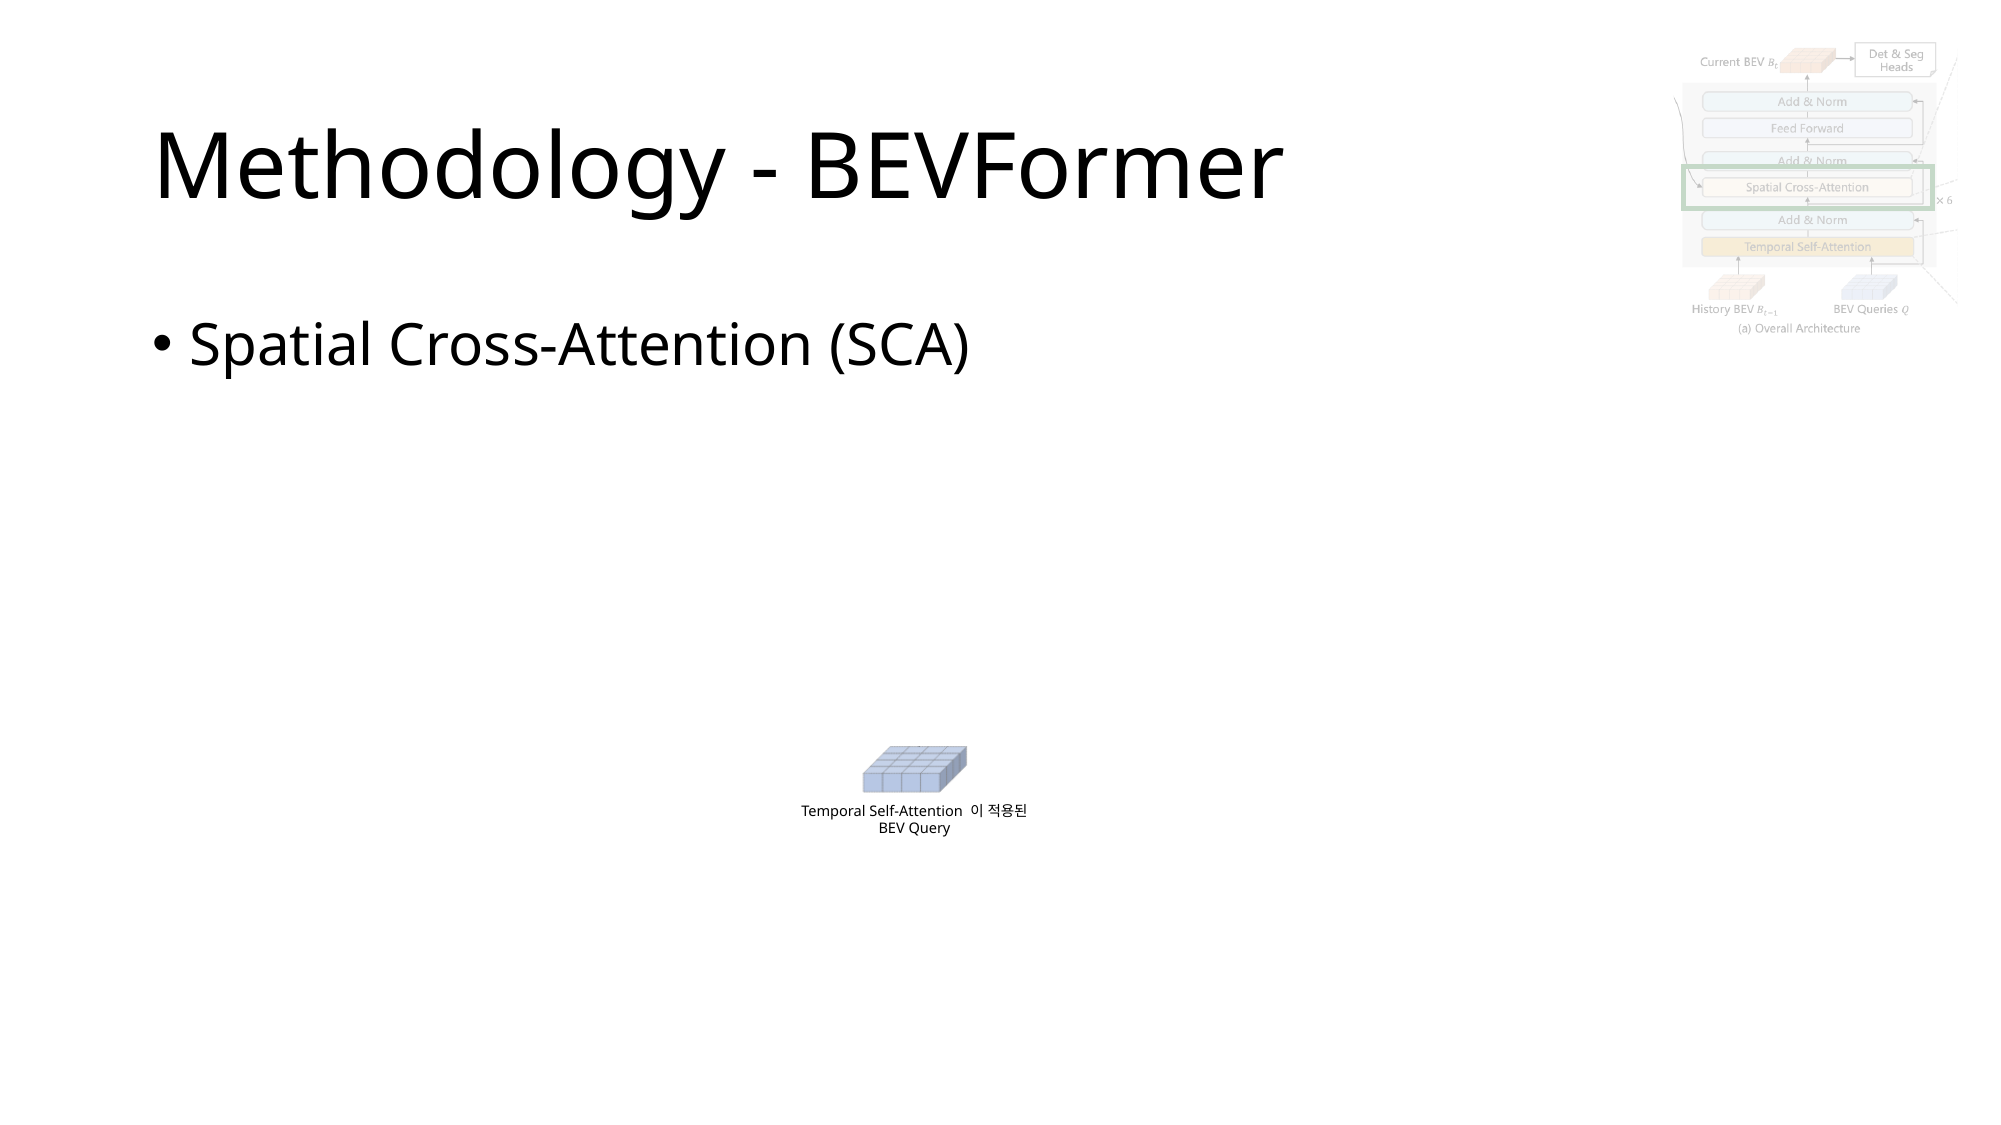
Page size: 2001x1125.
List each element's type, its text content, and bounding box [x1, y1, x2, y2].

text_box Spatial Cross-Attention (SCA) [137, 299, 1645, 1014]
picture [361, 447, 1638, 948]
picture [1673, 28, 1958, 343]
title Methodology - BEVFormer [137, 59, 1407, 278]
text_box [1407, 0, 2000, 382]
